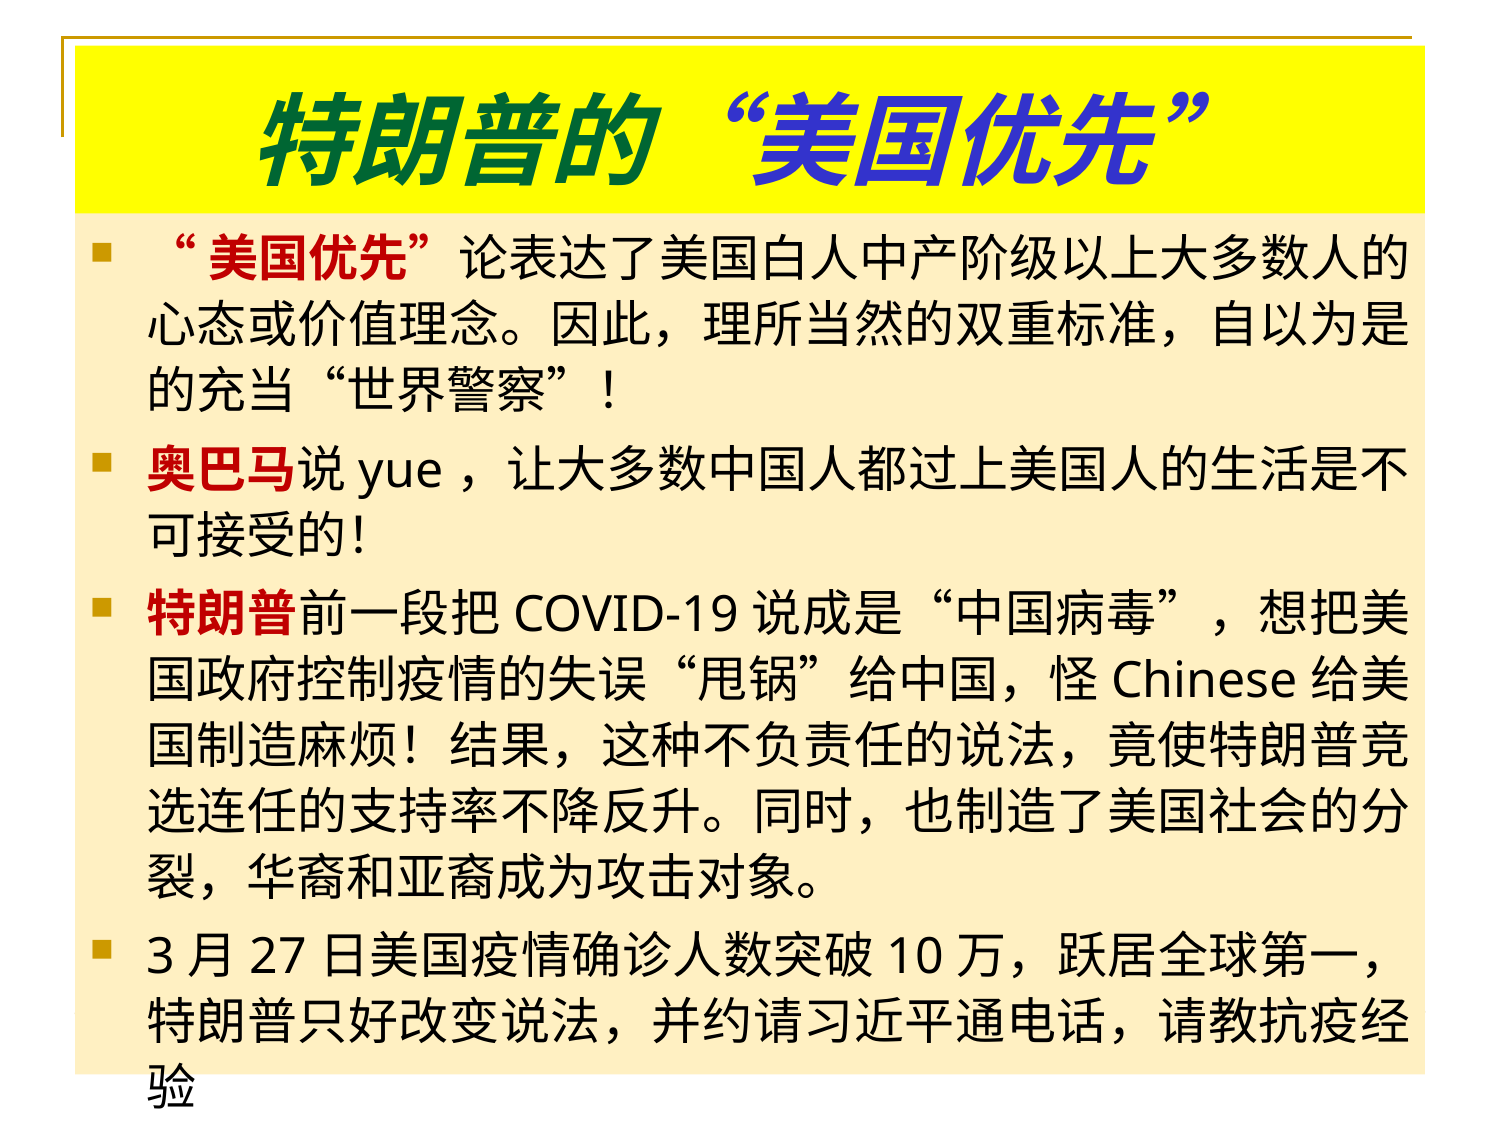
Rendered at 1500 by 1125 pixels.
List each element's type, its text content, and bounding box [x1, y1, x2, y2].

title 特朗普的“美国优先” [74, 45, 1426, 213]
list “美国优先”论表达了美国白人中产阶级以上大多数人的心态或价值理念。因此，理所当然的双重标准，自以为是的充当“世界警察”！ 奥巴马说yue，让大多数中国人都过上美国人的生活是不可接受的！ 特朗普前一段把COVID-19说成是“中国病毒”，想把美国政府控制疫情的失误“甩锅”给中国，怪Chinese给美国制造麻烦！结果，这种不负责任的说法，竟使特朗普竞选连任的支持率不降反升。同时，也制造了美国社会的分裂，华裔和亚裔成为攻击对象。 3月27日美国疫情确诊人数突破10万，跃居全球第一，特朗普只好改变说法，并约请习近平通电话，请教抗疫经验 [74, 213, 1426, 1075]
slide_number [1074, 1023, 1426, 1100]
